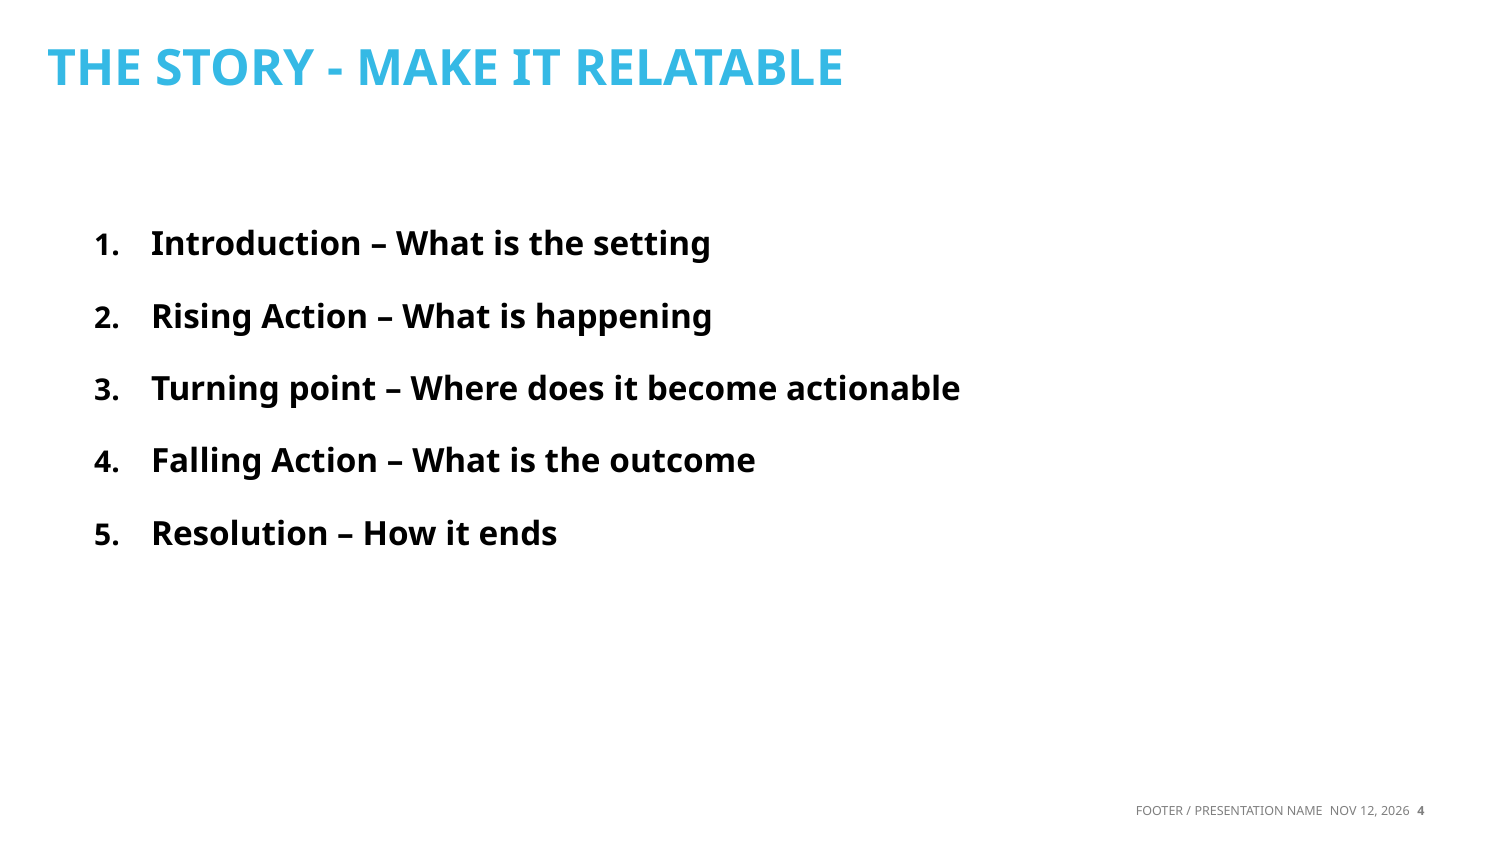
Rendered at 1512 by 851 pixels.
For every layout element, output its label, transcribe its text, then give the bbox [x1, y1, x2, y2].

list Introduction – What is the setting Rising Action – What is happening Turning point – Where does it become actionable Falling Action – What is the outcome Resolution – How it ends [94, 189, 1323, 756]
title THE STORY - MAKE IT RELATABLE [47, 47, 1323, 142]
slide_number 23-Mar-19 [1323, 803, 1417, 851]
footer FOOTER / PRESENTATION NAME [661, 803, 1323, 851]
slide_number 4 [1417, 803, 1512, 851]
